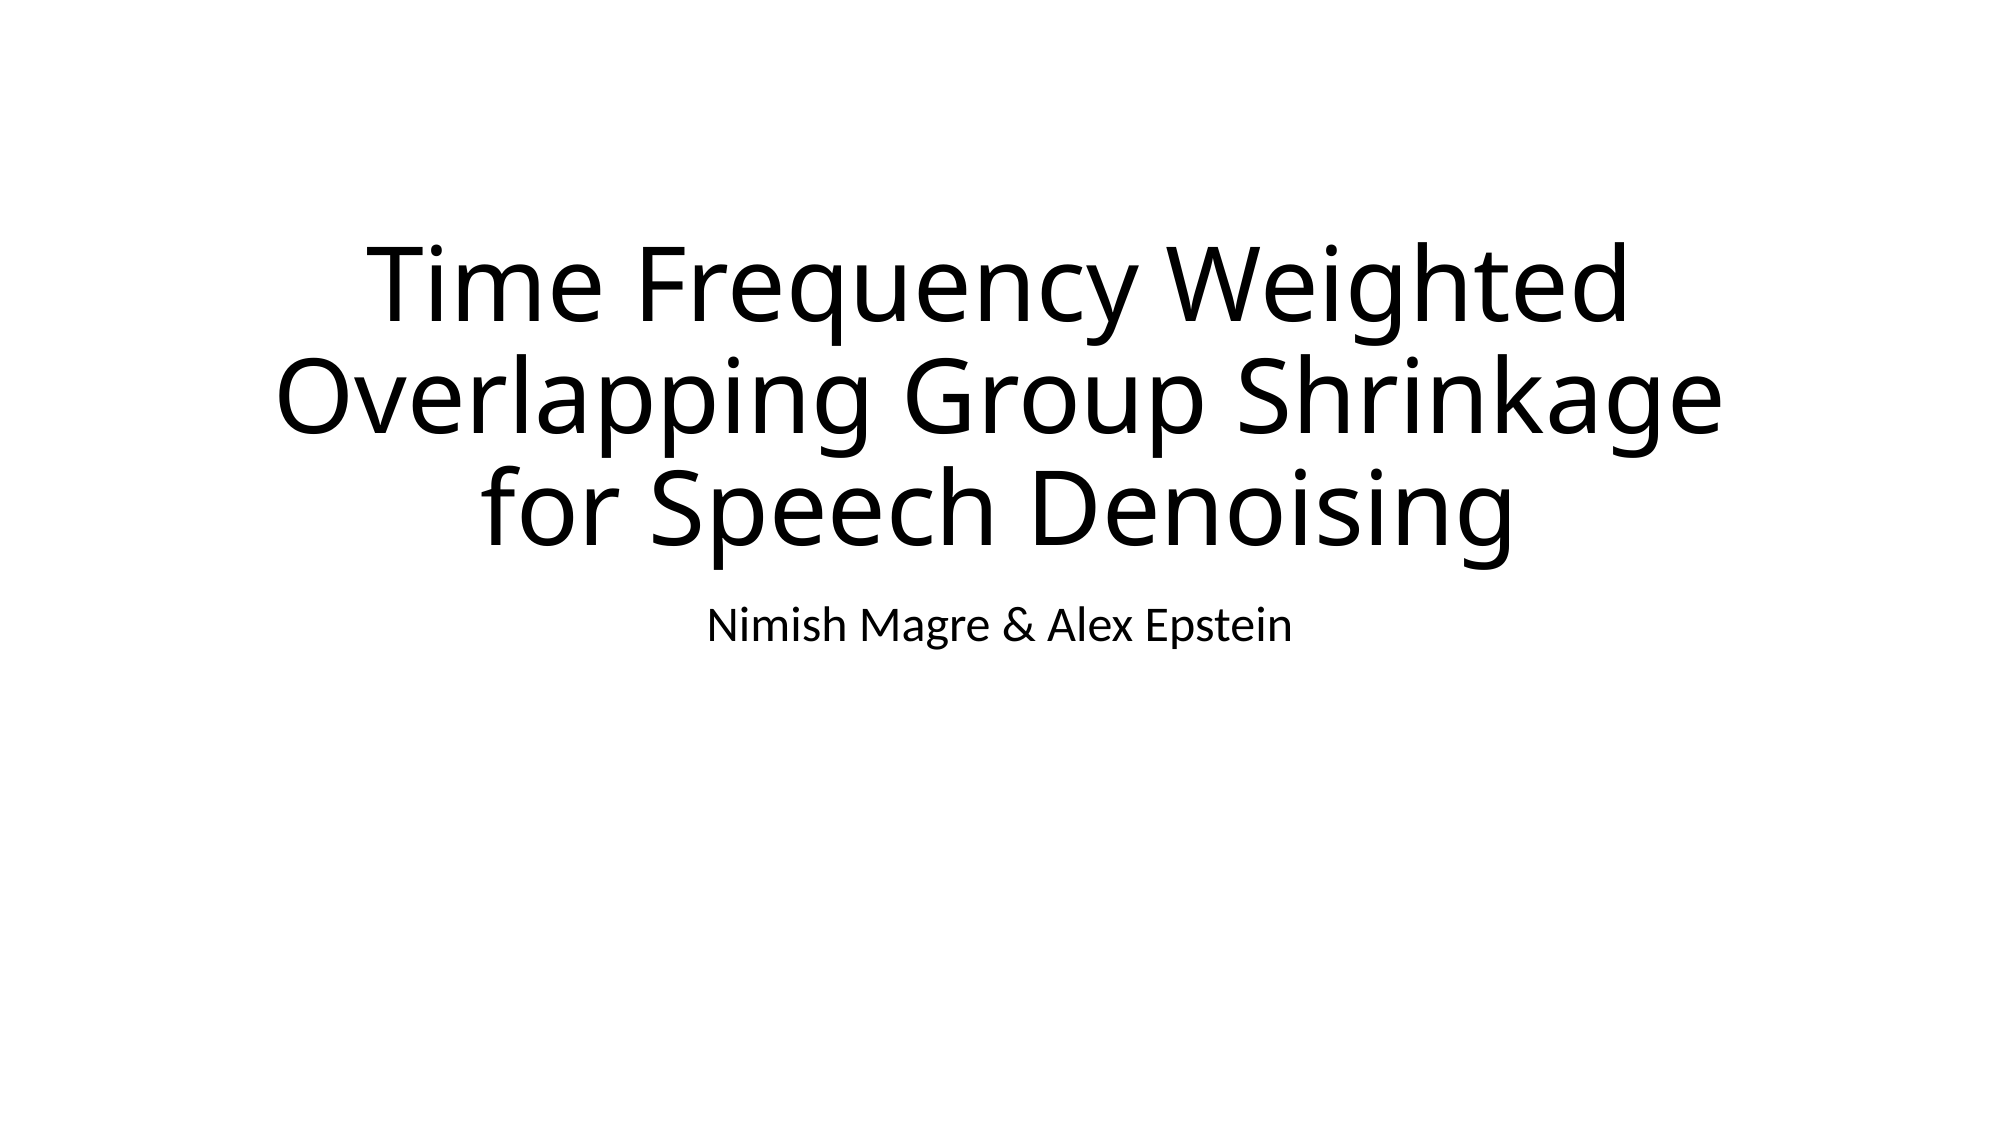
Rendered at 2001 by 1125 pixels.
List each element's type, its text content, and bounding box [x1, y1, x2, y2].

subtitle Nimish Magre & Alex Epstein [249, 590, 1750, 863]
title Time Frequency Weighted Overlapping Group Shrinkage for Speech Denoising [249, 184, 1750, 576]
